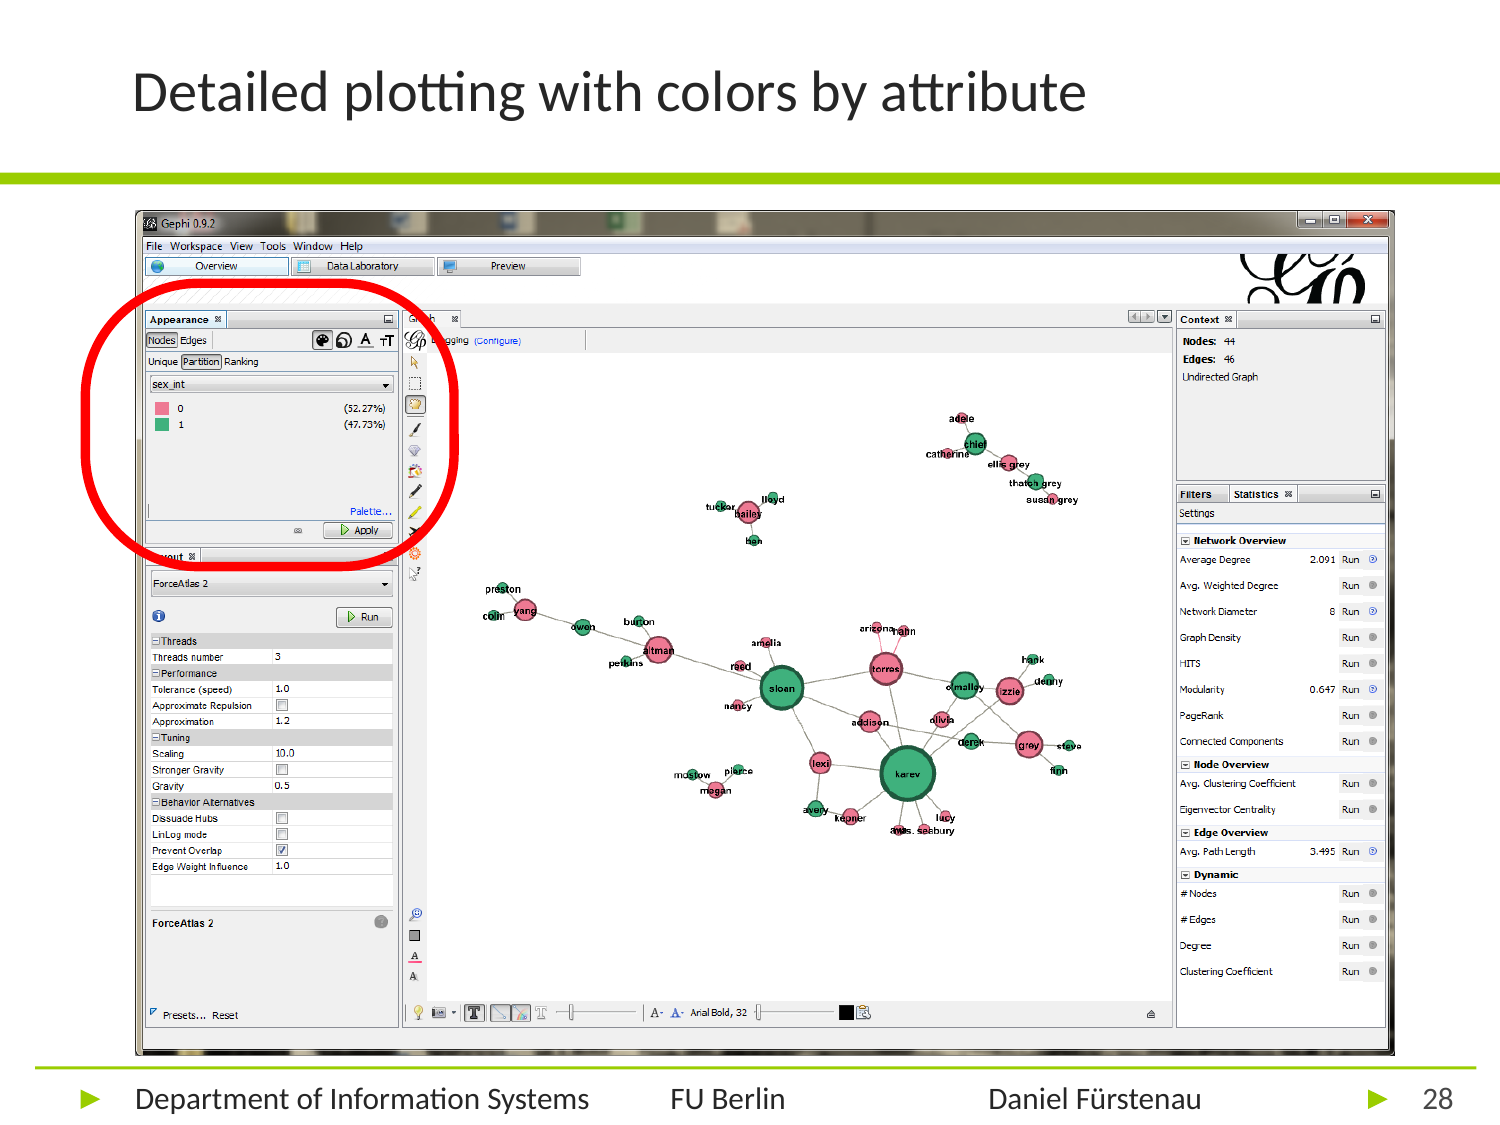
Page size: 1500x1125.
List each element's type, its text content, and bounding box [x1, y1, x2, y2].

title Detailed plotting with colors by attribute [118, 0, 1416, 178]
slide_number 28 [1394, 1071, 1454, 1123]
picture [135, 210, 1395, 1057]
text_box [85, 306, 130, 544]
